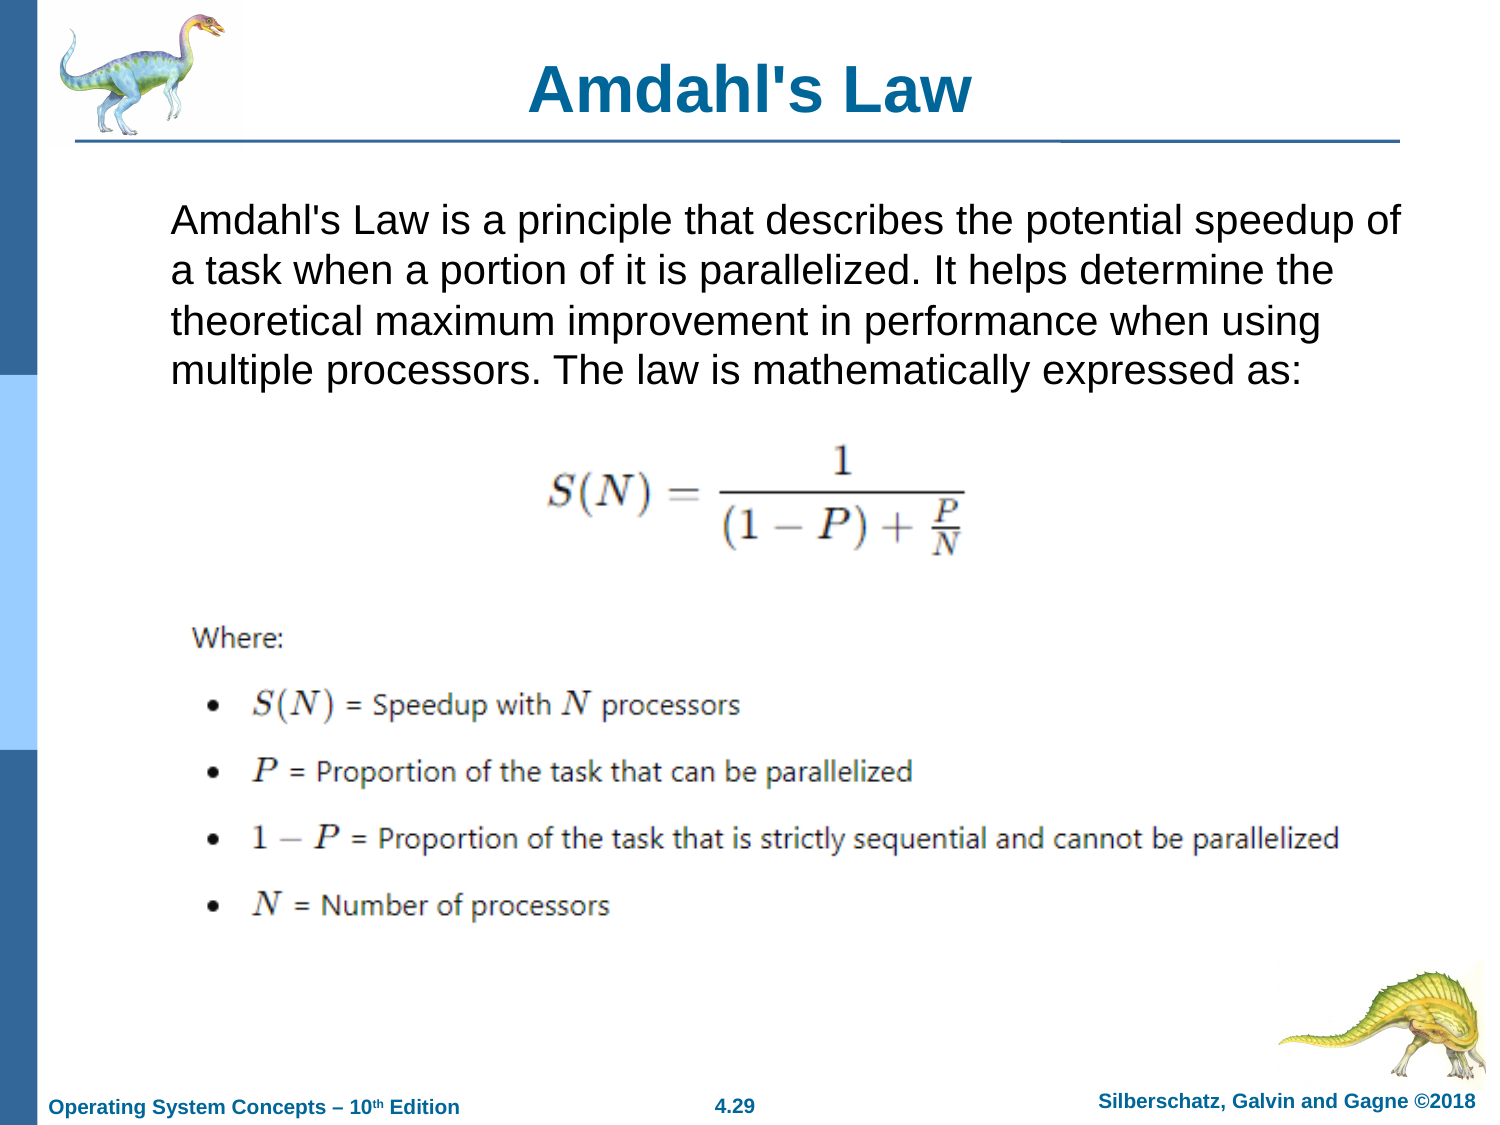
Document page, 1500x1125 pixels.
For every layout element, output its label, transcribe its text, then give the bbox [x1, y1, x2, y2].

text_box Amdahl's Law is a principle that describes the potential speedup of a task when a portion of it is parallelized. It helps determine the theoretical maximum improvement in performance when using multiple processors. The law is mathematically expressed as: [155, 185, 1420, 401]
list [534, 416, 1003, 589]
title Amdahl's Law [75, 38, 1425, 133]
picture [1275, 959, 1486, 1090]
picture [46, 0, 243, 149]
picture [168, 613, 1364, 938]
